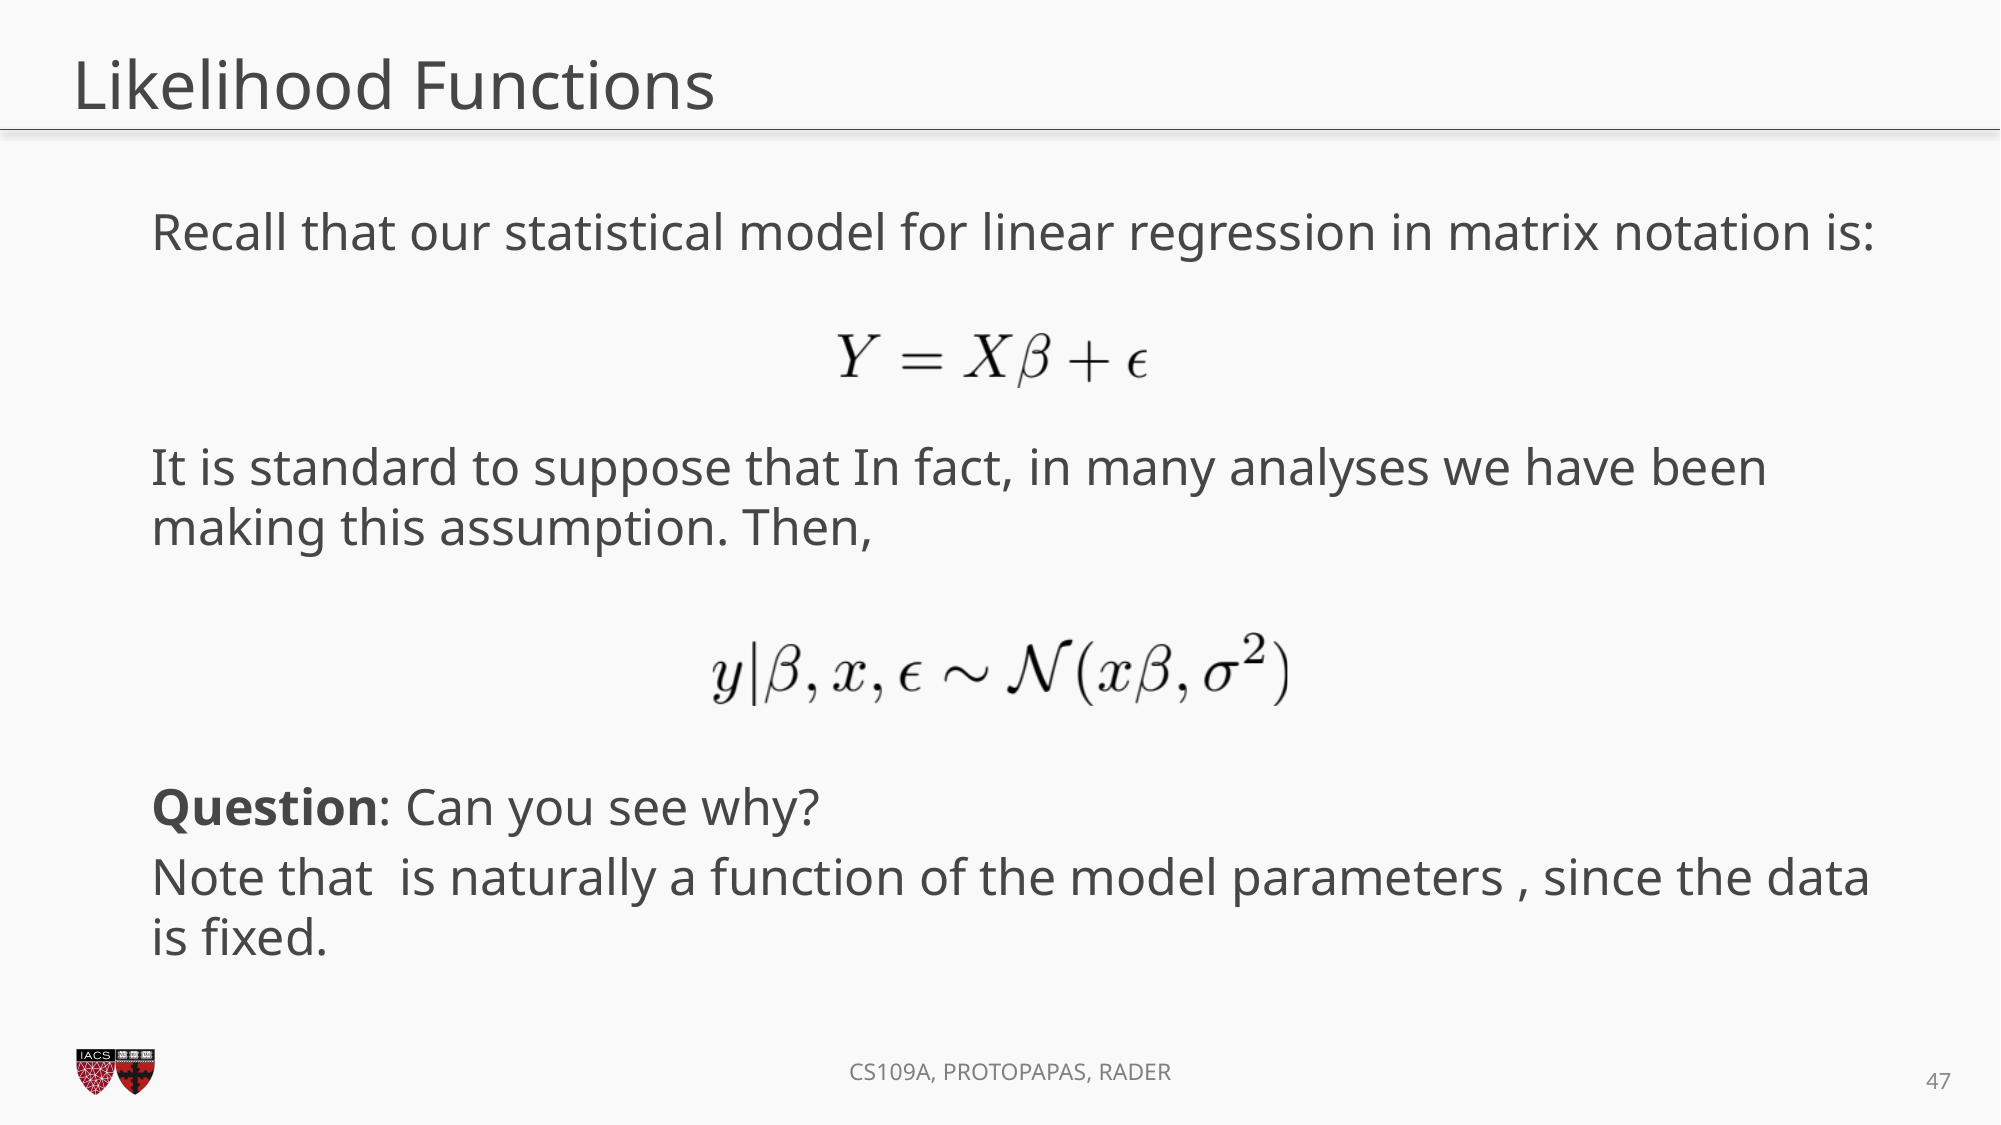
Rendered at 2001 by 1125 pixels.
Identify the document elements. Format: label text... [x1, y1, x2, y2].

slide_number 47 [1500, 1050, 1967, 1110]
title Likelihood Functions [57, 35, 1943, 162]
picture [712, 631, 1288, 706]
picture [837, 333, 1147, 389]
picture [75, 1049, 155, 1095]
